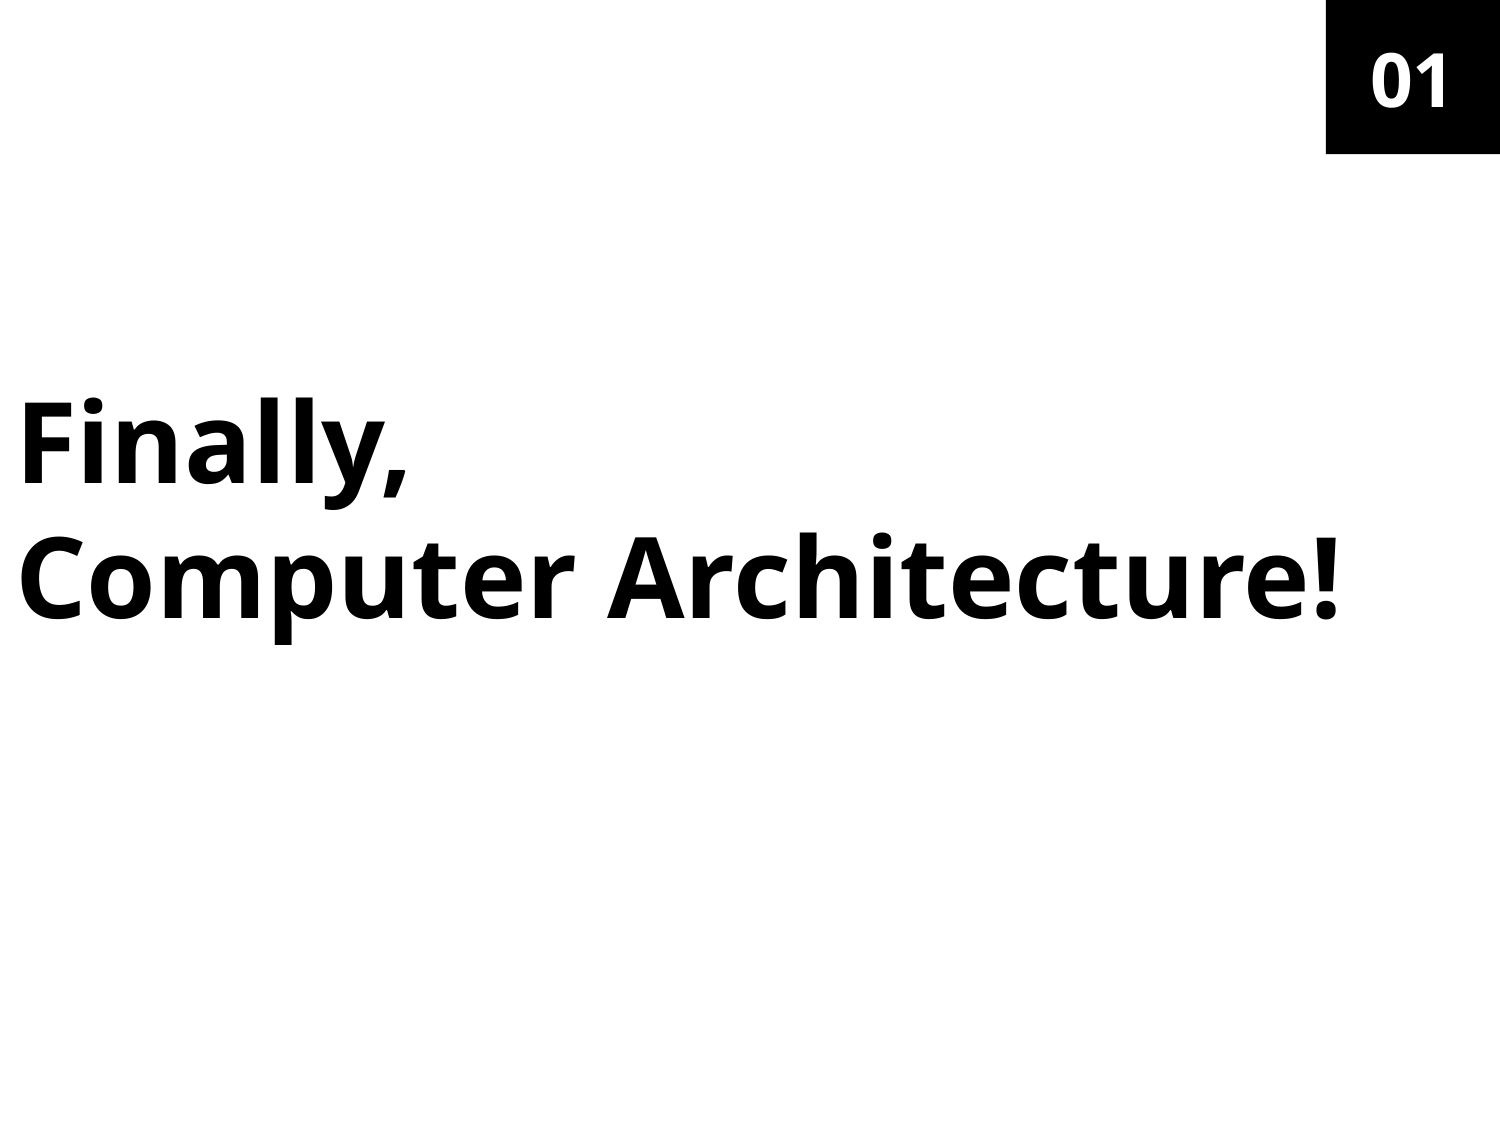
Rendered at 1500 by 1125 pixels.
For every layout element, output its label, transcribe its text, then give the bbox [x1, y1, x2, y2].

text_box 01 [1324, 0, 1500, 156]
title Finally, Computer Architecture! [0, 349, 1500, 663]
